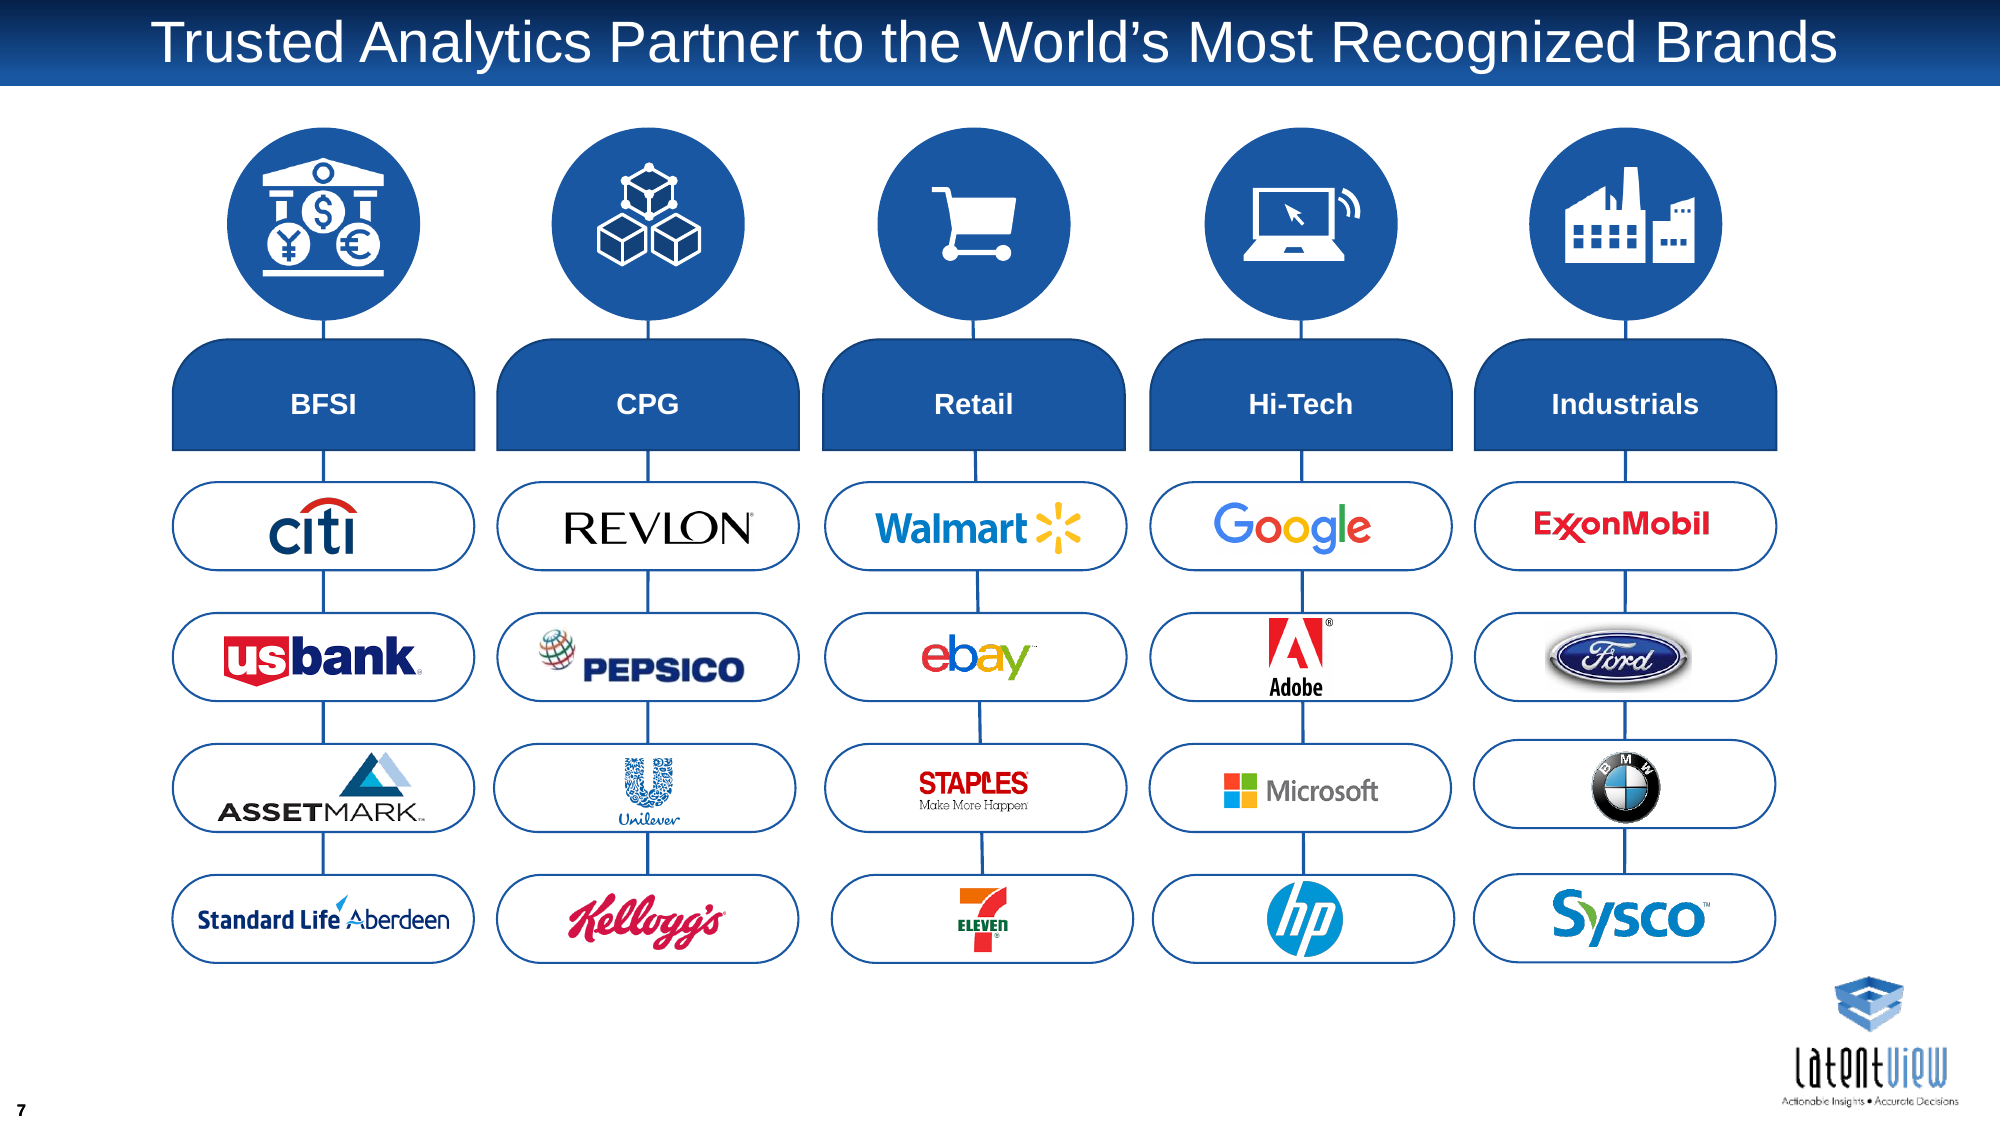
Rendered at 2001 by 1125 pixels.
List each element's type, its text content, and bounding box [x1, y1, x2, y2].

text_box [495, 873, 800, 964]
text_box [983, 481, 1128, 572]
picture [1267, 881, 1307, 935]
text_box [983, 611, 1128, 703]
text_box [1473, 611, 1624, 703]
picture [916, 628, 1042, 686]
text_box [1626, 611, 1778, 703]
picture [209, 748, 432, 827]
picture [565, 511, 754, 544]
text_box [824, 611, 973, 703]
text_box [973, 320, 983, 501]
text_box [876, 126, 1072, 322]
text_box [1588, 126, 1664, 134]
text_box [1204, 127, 1398, 321]
picture [1214, 502, 1372, 556]
text_box Hi-Tech [1149, 338, 1301, 452]
text_box [824, 481, 973, 572]
picture [1754, 959, 1988, 1125]
text_box Industrials [1473, 338, 1624, 452]
text_box Retail [983, 338, 1126, 452]
picture [218, 629, 427, 691]
picture [946, 879, 1017, 957]
picture [1315, 929, 1343, 957]
text_box [1710, 174, 1724, 274]
text_box [1149, 611, 1301, 703]
text_box [261, 126, 386, 149]
text_box [1151, 873, 1456, 964]
text_box [830, 873, 1135, 964]
text_box [171, 481, 323, 572]
picture [1549, 134, 1710, 295]
text_box CPG [496, 338, 647, 452]
picture [1590, 750, 1661, 824]
text_box [931, 187, 1017, 261]
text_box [973, 833, 983, 875]
text_box [1558, 295, 1693, 322]
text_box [973, 686, 983, 743]
picture [1545, 621, 1692, 693]
title Trusted Analytics Partner to the World’s Most Recognized Brands [98, 9, 1894, 77]
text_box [825, 743, 1127, 833]
text_box CPG [649, 338, 800, 452]
picture [269, 497, 358, 555]
picture [254, 149, 392, 287]
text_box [1149, 743, 1452, 833]
text_box [496, 611, 647, 703]
text_box [1473, 481, 1624, 572]
text_box [1304, 481, 1453, 572]
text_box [172, 874, 474, 963]
text_box [171, 742, 323, 834]
text_box [496, 481, 647, 572]
text_box BFSI [324, 338, 476, 452]
text_box [1626, 738, 1777, 830]
text_box [1472, 873, 1777, 964]
text_box [649, 481, 800, 572]
text_box [324, 481, 476, 572]
text_box [324, 611, 476, 703]
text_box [597, 162, 702, 267]
picture [1553, 889, 1710, 947]
picture [1314, 881, 1343, 909]
text_box [324, 742, 476, 834]
text_box [1304, 611, 1453, 703]
text_box [1626, 481, 1778, 572]
text_box Retail [822, 338, 973, 452]
text_box [1528, 163, 1549, 285]
text_box [649, 611, 800, 703]
text_box [550, 126, 746, 322]
picture [619, 758, 680, 825]
picture [874, 501, 1081, 555]
text_box [649, 742, 797, 834]
picture [568, 893, 726, 950]
text_box [492, 742, 647, 834]
text_box Hi-Tech [1304, 338, 1453, 452]
text_box [226, 154, 422, 322]
text_box [1149, 481, 1301, 572]
picture [1269, 618, 1333, 696]
picture [536, 627, 745, 684]
text_box [171, 611, 323, 703]
text_box BFSI [171, 338, 323, 452]
text_box [1472, 738, 1624, 830]
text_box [973, 555, 983, 628]
picture [1523, 492, 1720, 561]
picture [1267, 903, 1335, 957]
text_box Industrials [1626, 338, 1778, 452]
